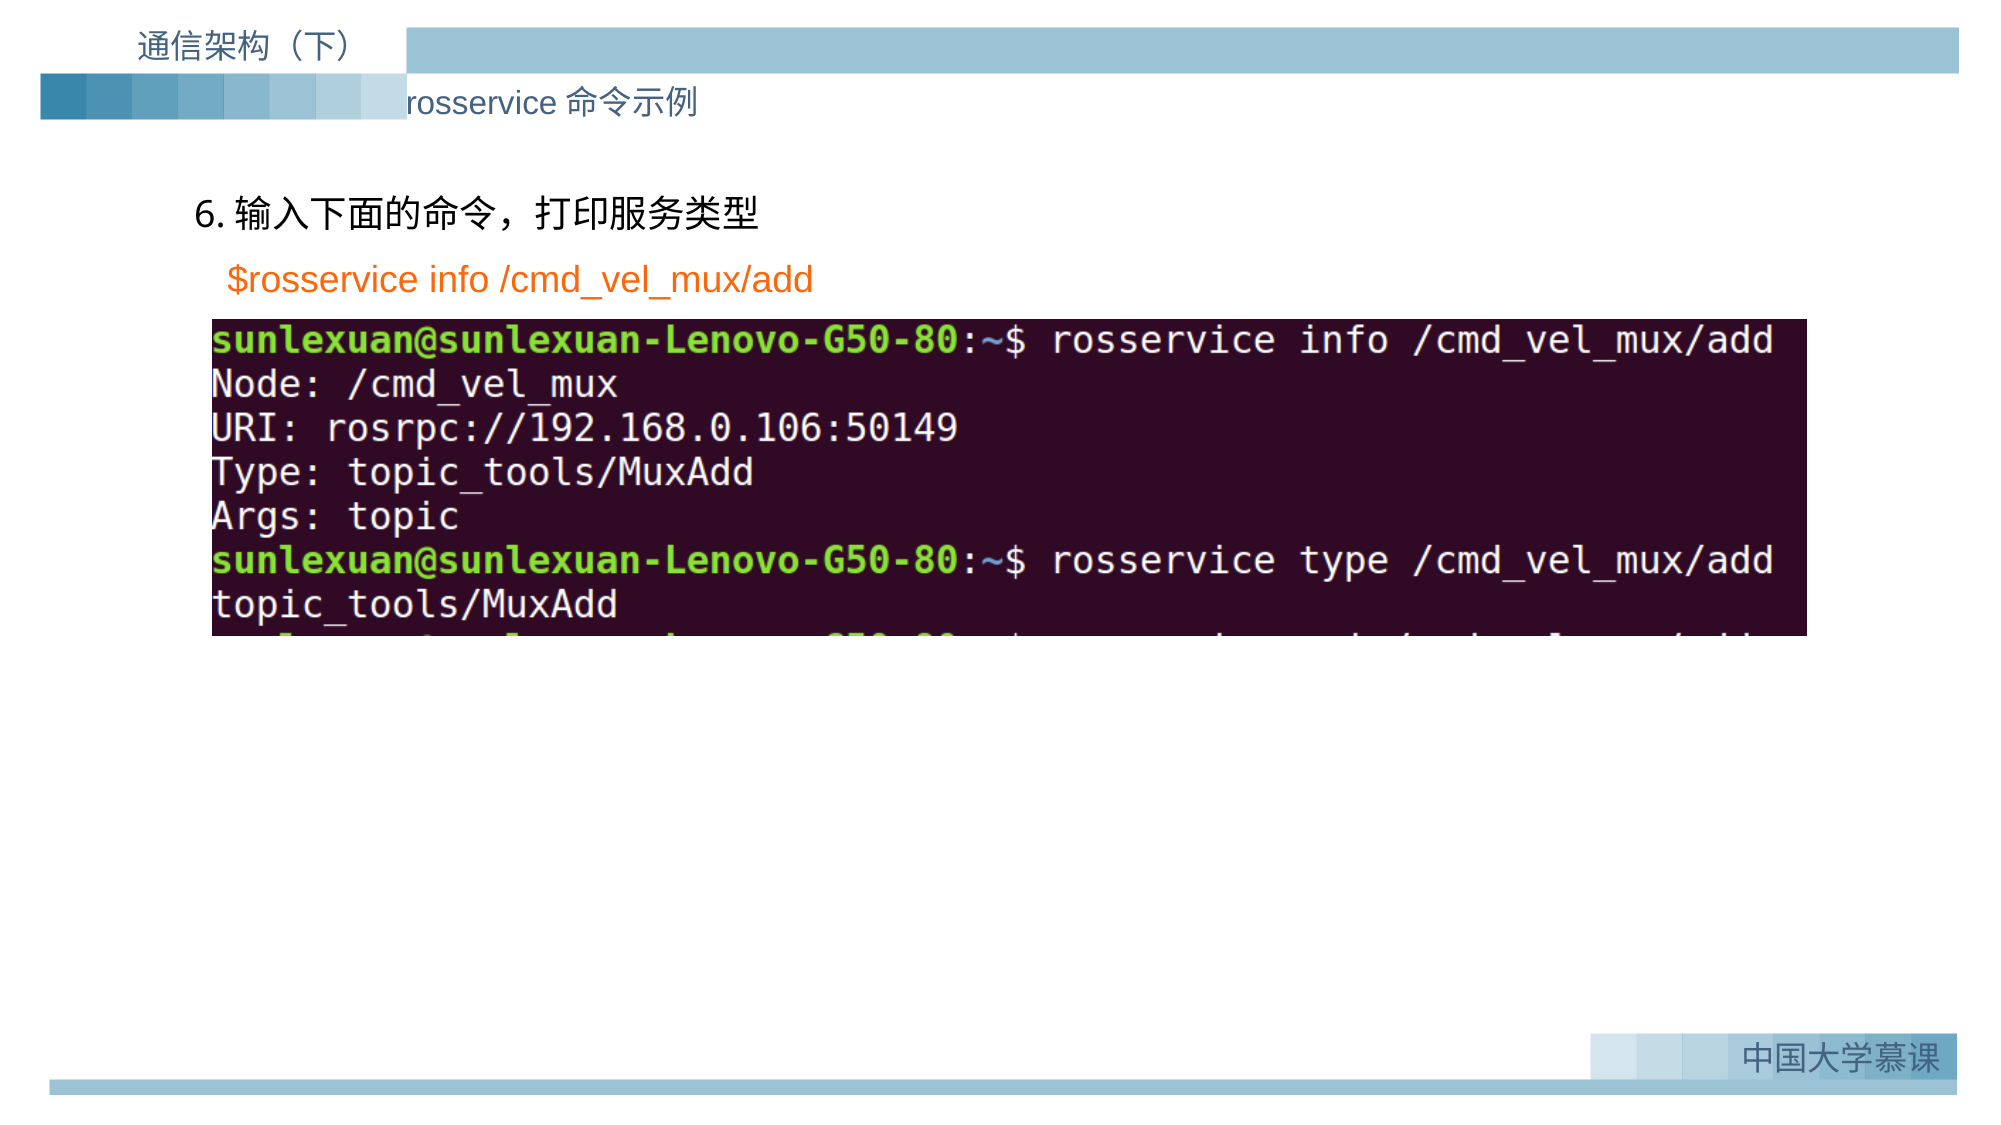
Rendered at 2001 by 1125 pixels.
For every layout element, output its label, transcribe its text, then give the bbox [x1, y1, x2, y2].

picture [0, 0, 2001, 1125]
text_box 通信架构（下） [122, 18, 386, 73]
text_box 6.输入下面的命令，打印服务类型 [179, 182, 1313, 253]
text_box $rosservice info /cmd_vel_mux/add [212, 248, 1630, 305]
text_box rosservice命令示例 [391, 73, 1149, 129]
text_box 中国大学慕课 [1726, 1029, 1956, 1085]
